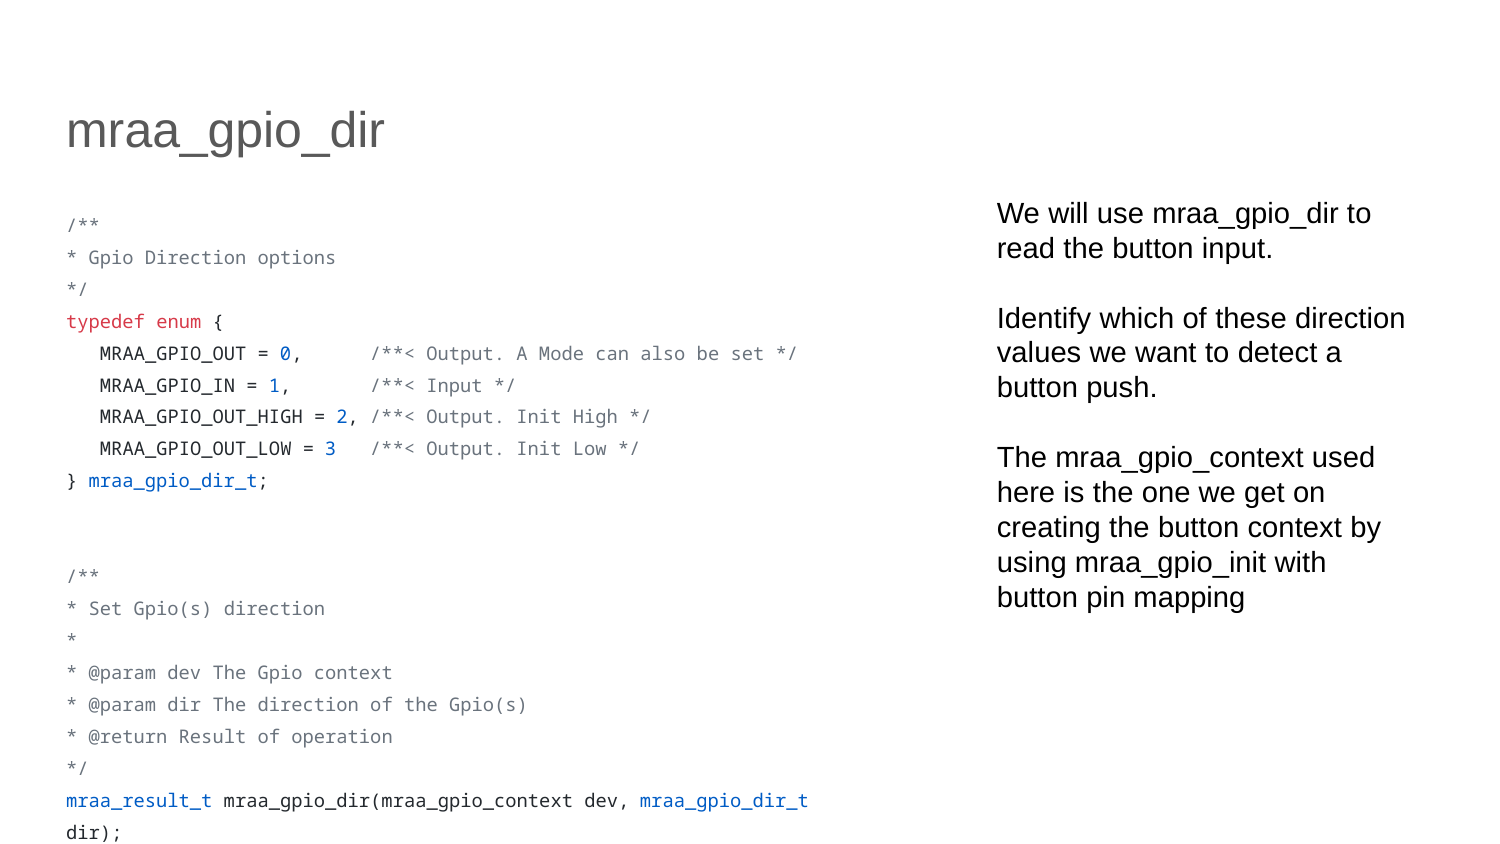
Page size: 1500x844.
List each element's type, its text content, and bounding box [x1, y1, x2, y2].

text_box We will use mraa_gpio_dir to read the button input. Identify which of these direction values we want to detect a button push. The mraa_gpio_context used here is the one we get on creating the button context by using mraa_gpio_init with button pin mapping [981, 178, 1427, 671]
list /** * Gpio Direction options */ typedef enum { MRAA_GPIO_OUT = 0, /**< Output. A Mode can also be set */ MRAA_GPIO_IN = 1, /**< Input */ MRAA_GPIO_OUT_HIGH = 2, /**< Output. Init High */ MRAA_GPIO_OUT_LOW = 3 /**< Output. Init Low */ } mraa_gpio_dir_t; /** * Set Gpio(s) direction * * @param dev The Gpio context * @param dir The direction of the Gpio(s) * @return Result of operation */ mraa_result_t mraa_gpio_dir(mraa_gpio_context dev, mraa_gpio_dir_t dir); [51, 189, 861, 750]
title mraa_gpio_dir [51, 72, 1449, 167]
